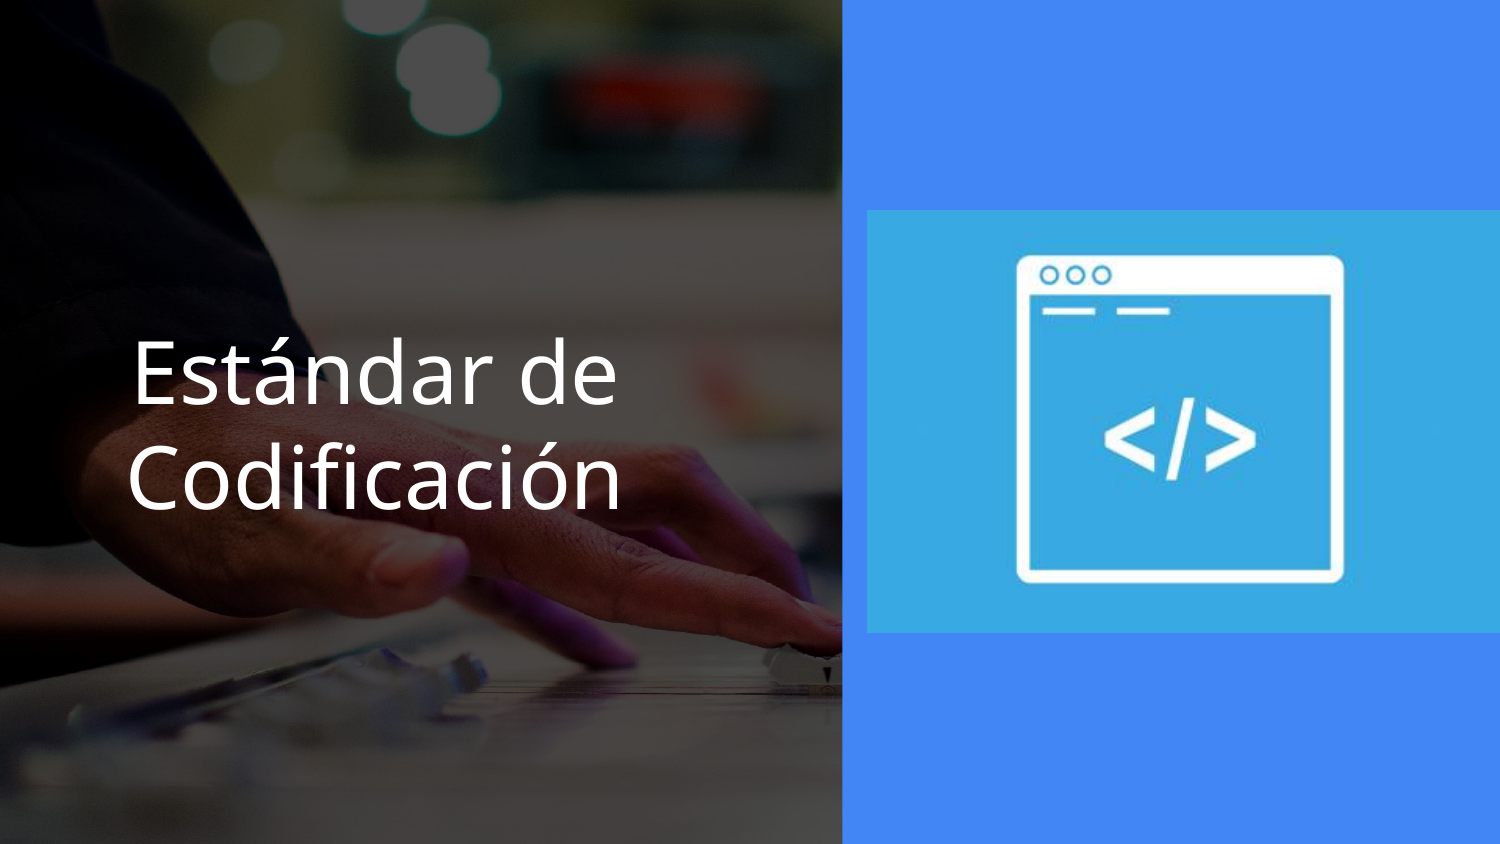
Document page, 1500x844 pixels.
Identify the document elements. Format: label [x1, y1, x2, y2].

picture [0, 0, 843, 844]
picture [866, 210, 1500, 633]
